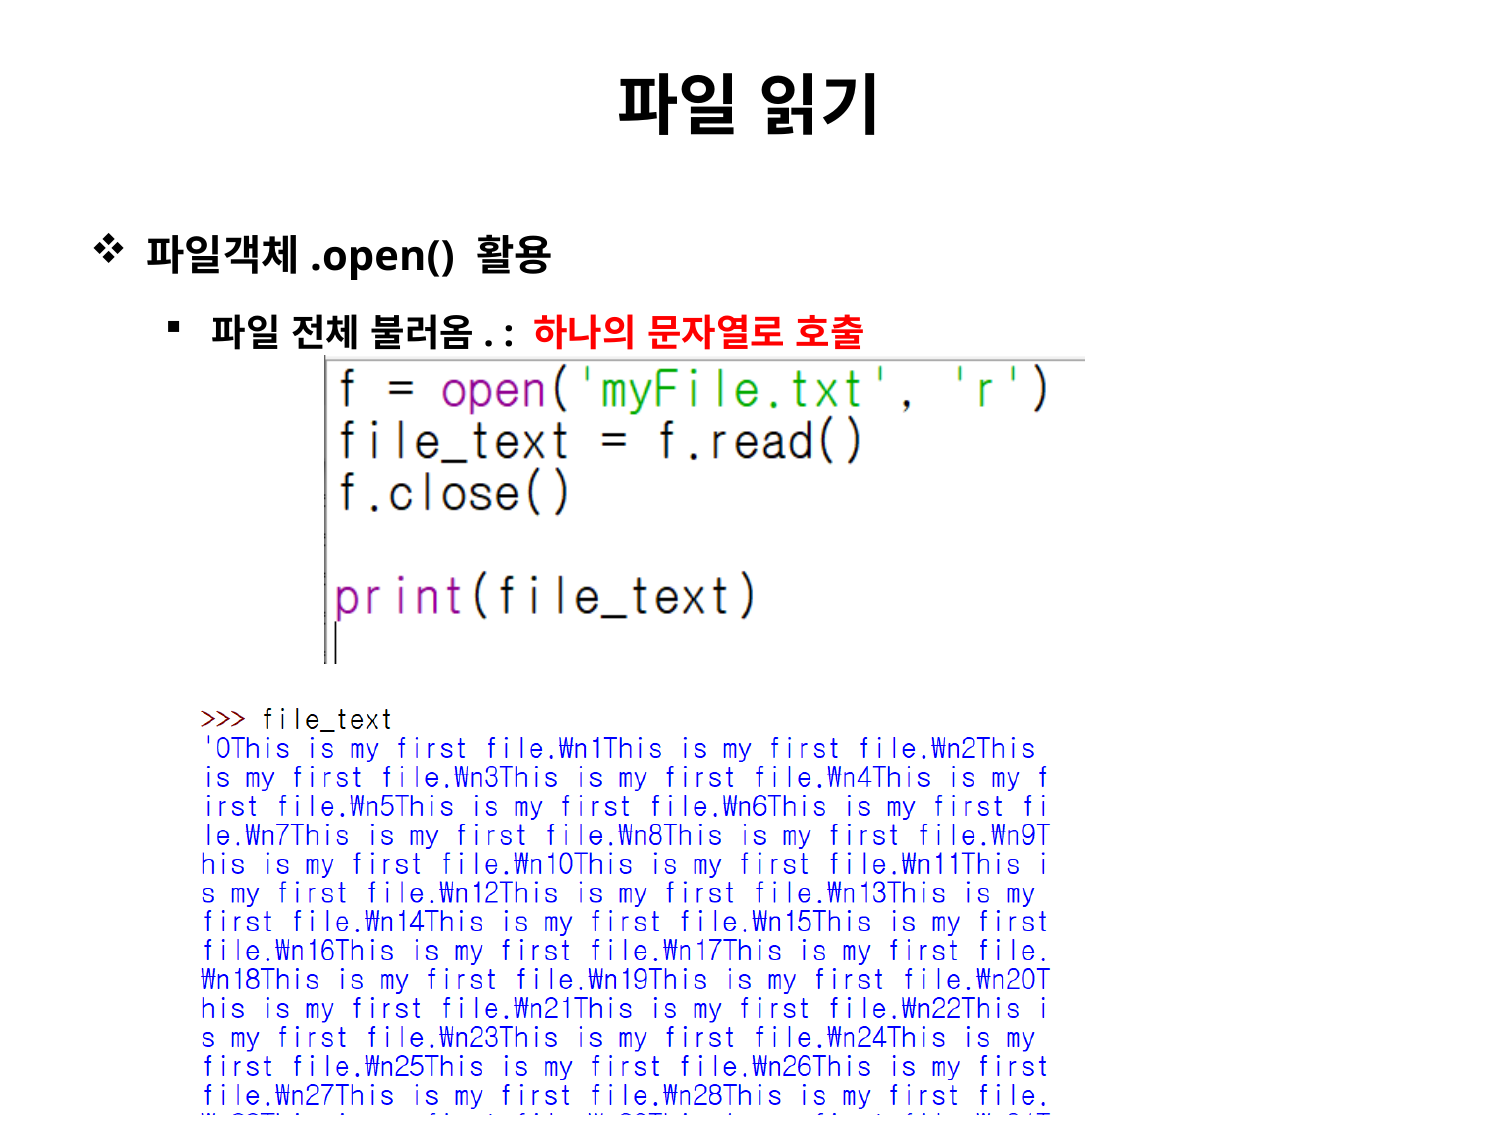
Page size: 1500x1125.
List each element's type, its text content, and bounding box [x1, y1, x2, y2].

picture [196, 703, 1052, 1115]
picture [324, 355, 1085, 664]
title 파일 읽기 [75, 45, 1425, 161]
list 파일객체.open() 활용 파일 전체 불러옴. : 하나의 문자열로 호출 [75, 196, 1425, 1071]
